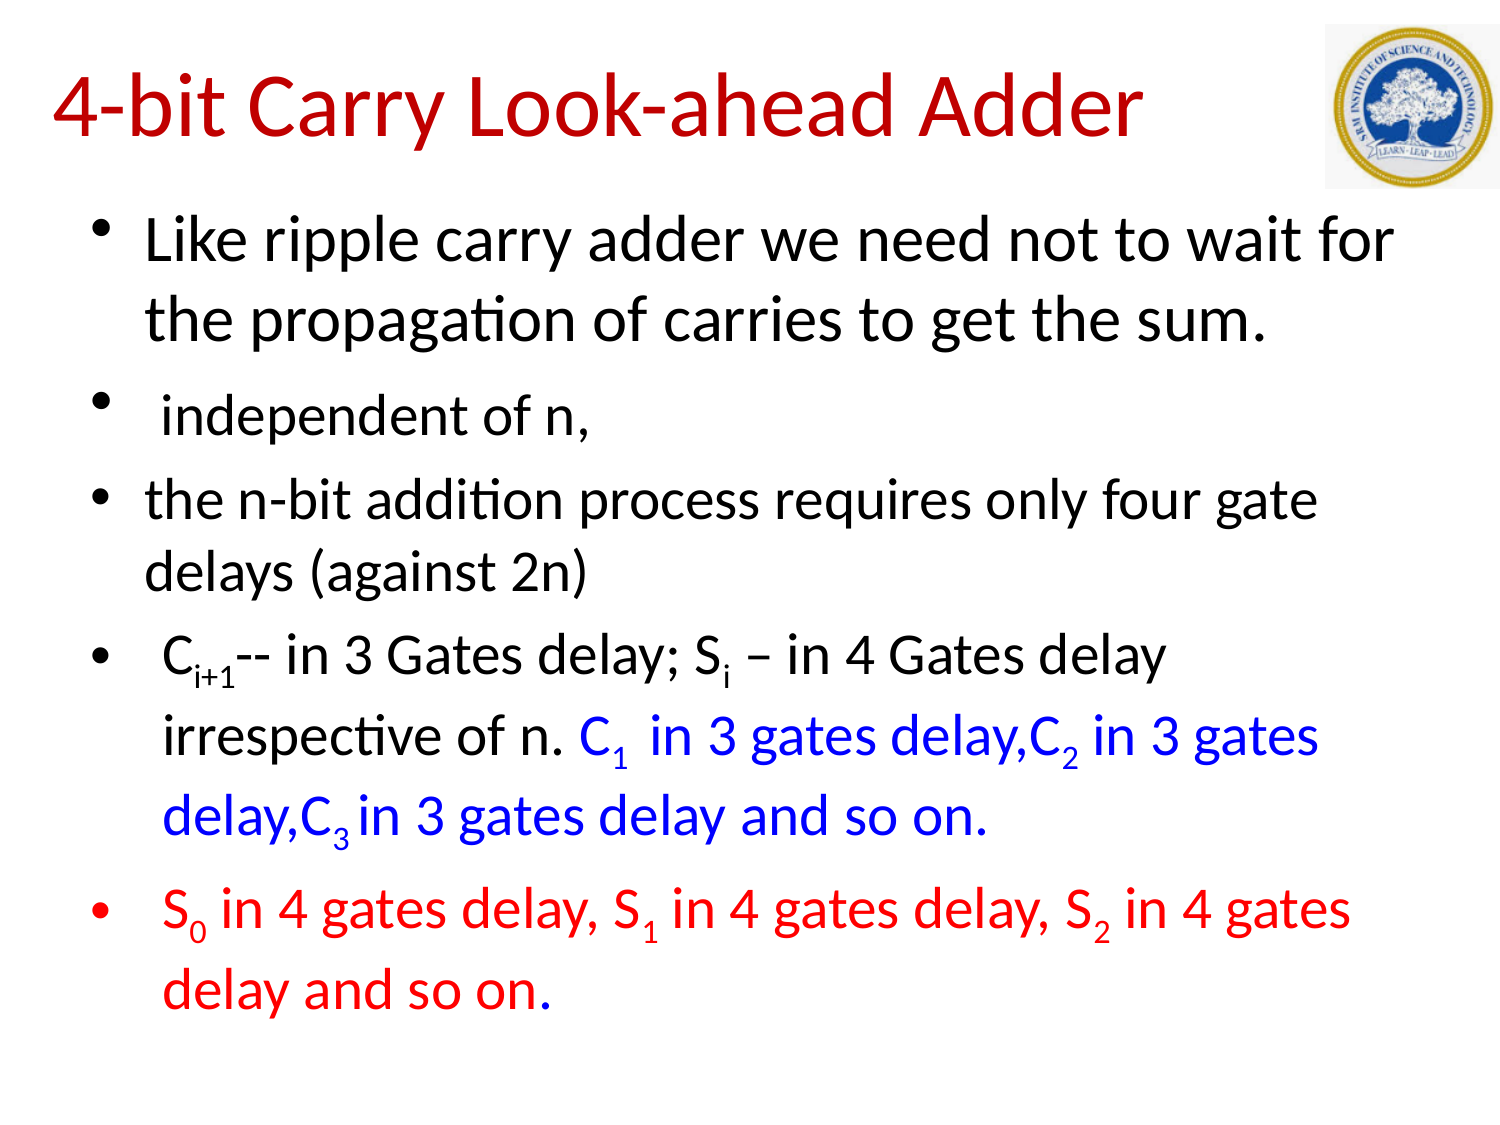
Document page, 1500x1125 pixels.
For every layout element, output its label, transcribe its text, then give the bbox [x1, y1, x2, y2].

list Like ripple carry adder we need not to wait for the propagation of carries to get the sum. independent of n, the n-bit addition process requires only four gate delays (against 2n) Ci+1-- in 3 Gates delay; Si – in 4 Gates delay irrespective of n. C1 in 3 gates delay,C2 in 3 gates delay,C3 in 3 gates delay and so on. S0 in 4 gates delay, S1 in 4 gates delay, S2 in 4 gates delay and so on. [75, 187, 1438, 1038]
picture [1324, 24, 1500, 189]
title 4-bit Carry Look-ahead Adder [37, 24, 1313, 175]
